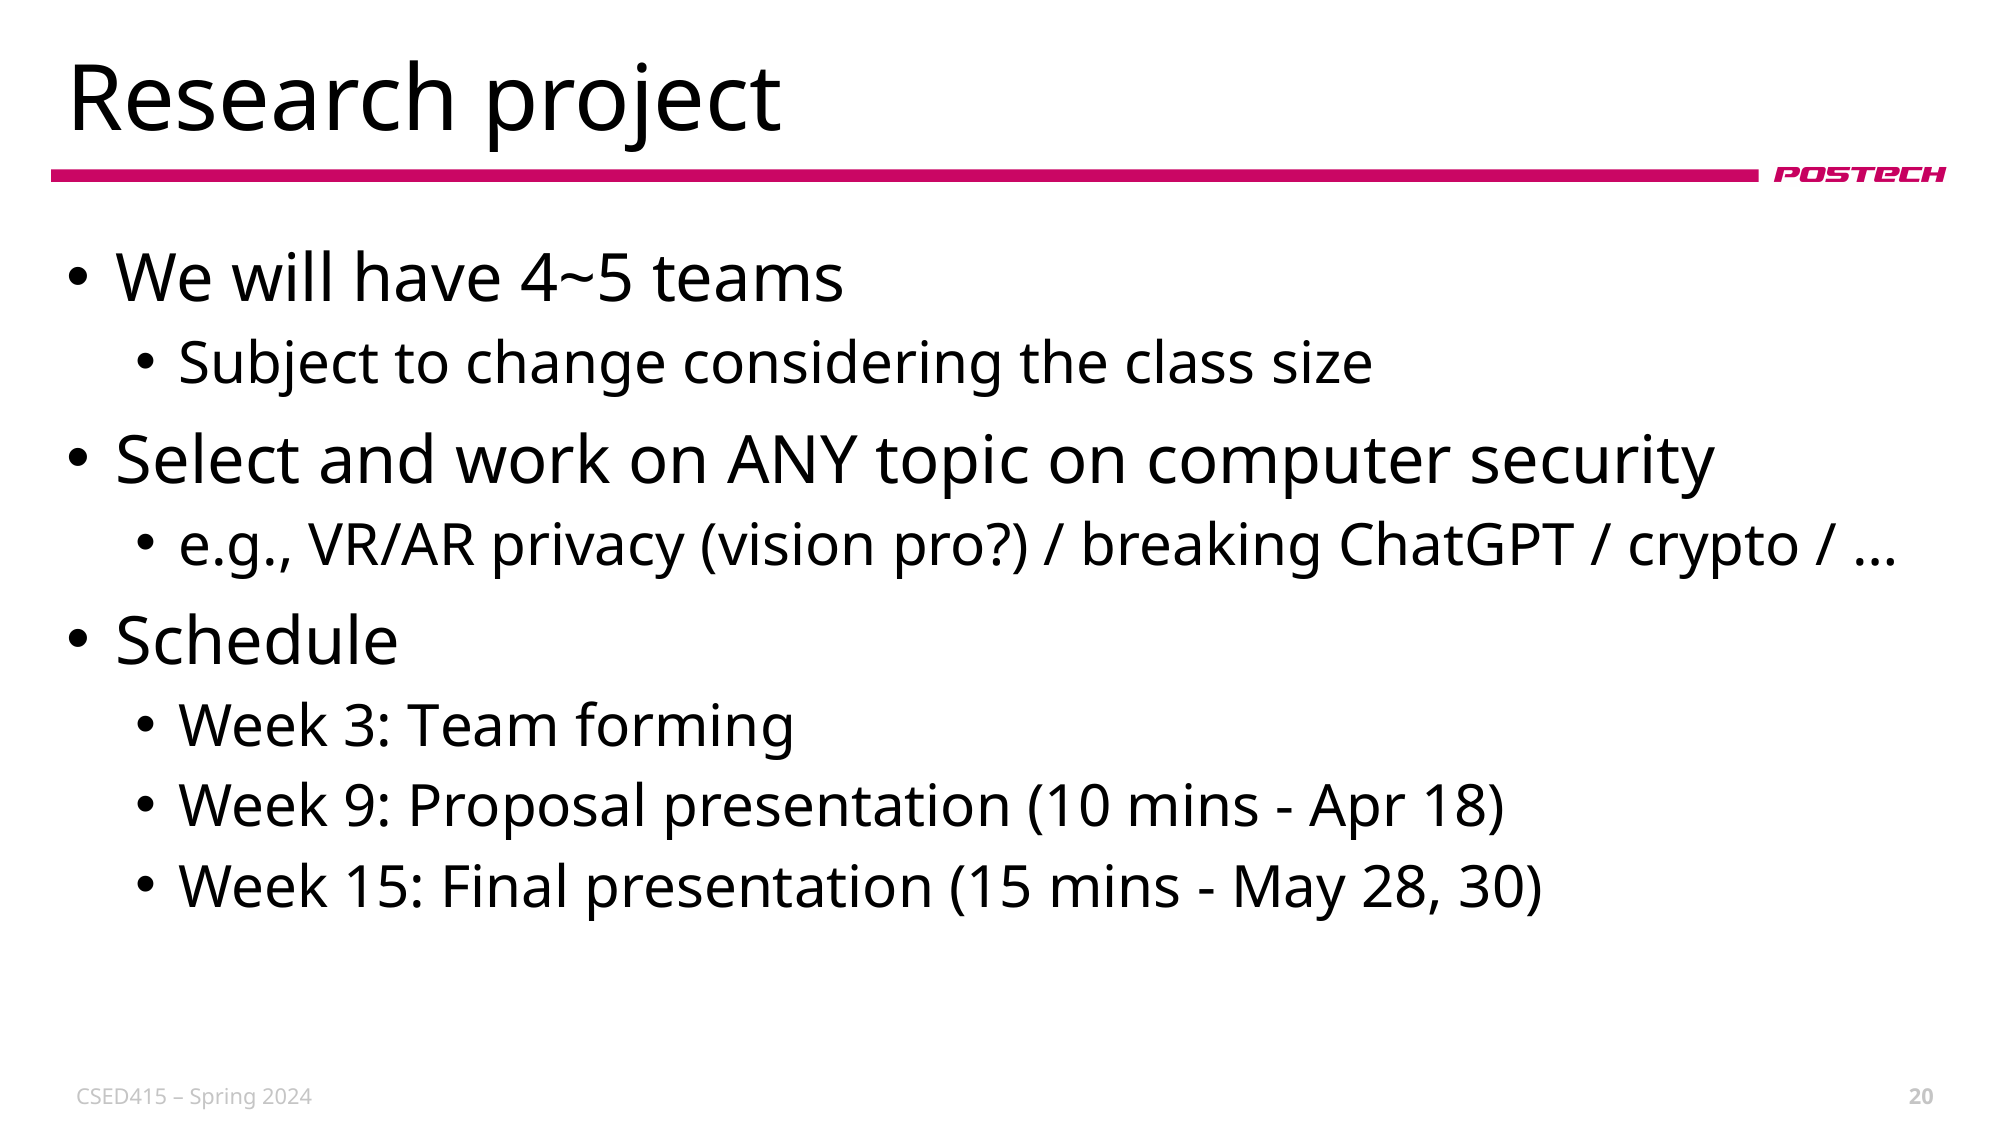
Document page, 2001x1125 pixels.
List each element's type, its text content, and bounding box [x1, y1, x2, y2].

slide_number 20 [1498, 1078, 1949, 1118]
list We will have 4~5 teams Subject to change considering the class size Select and work on ANY topic on computer security e.g., VR/AR privacy (vision pro?) / breaking ChatGPT / crypto / … Schedule Week 3: Team forming Week 9: Proposal presentation (10 mins - Apr 18) Week 15: Final presentation (15 mins - May 28, 30) [51, 227, 1949, 1065]
picture [1771, 168, 1949, 187]
title Research project [51, 34, 1949, 168]
footer CSED415 – Spring 2024 [51, 1078, 338, 1118]
